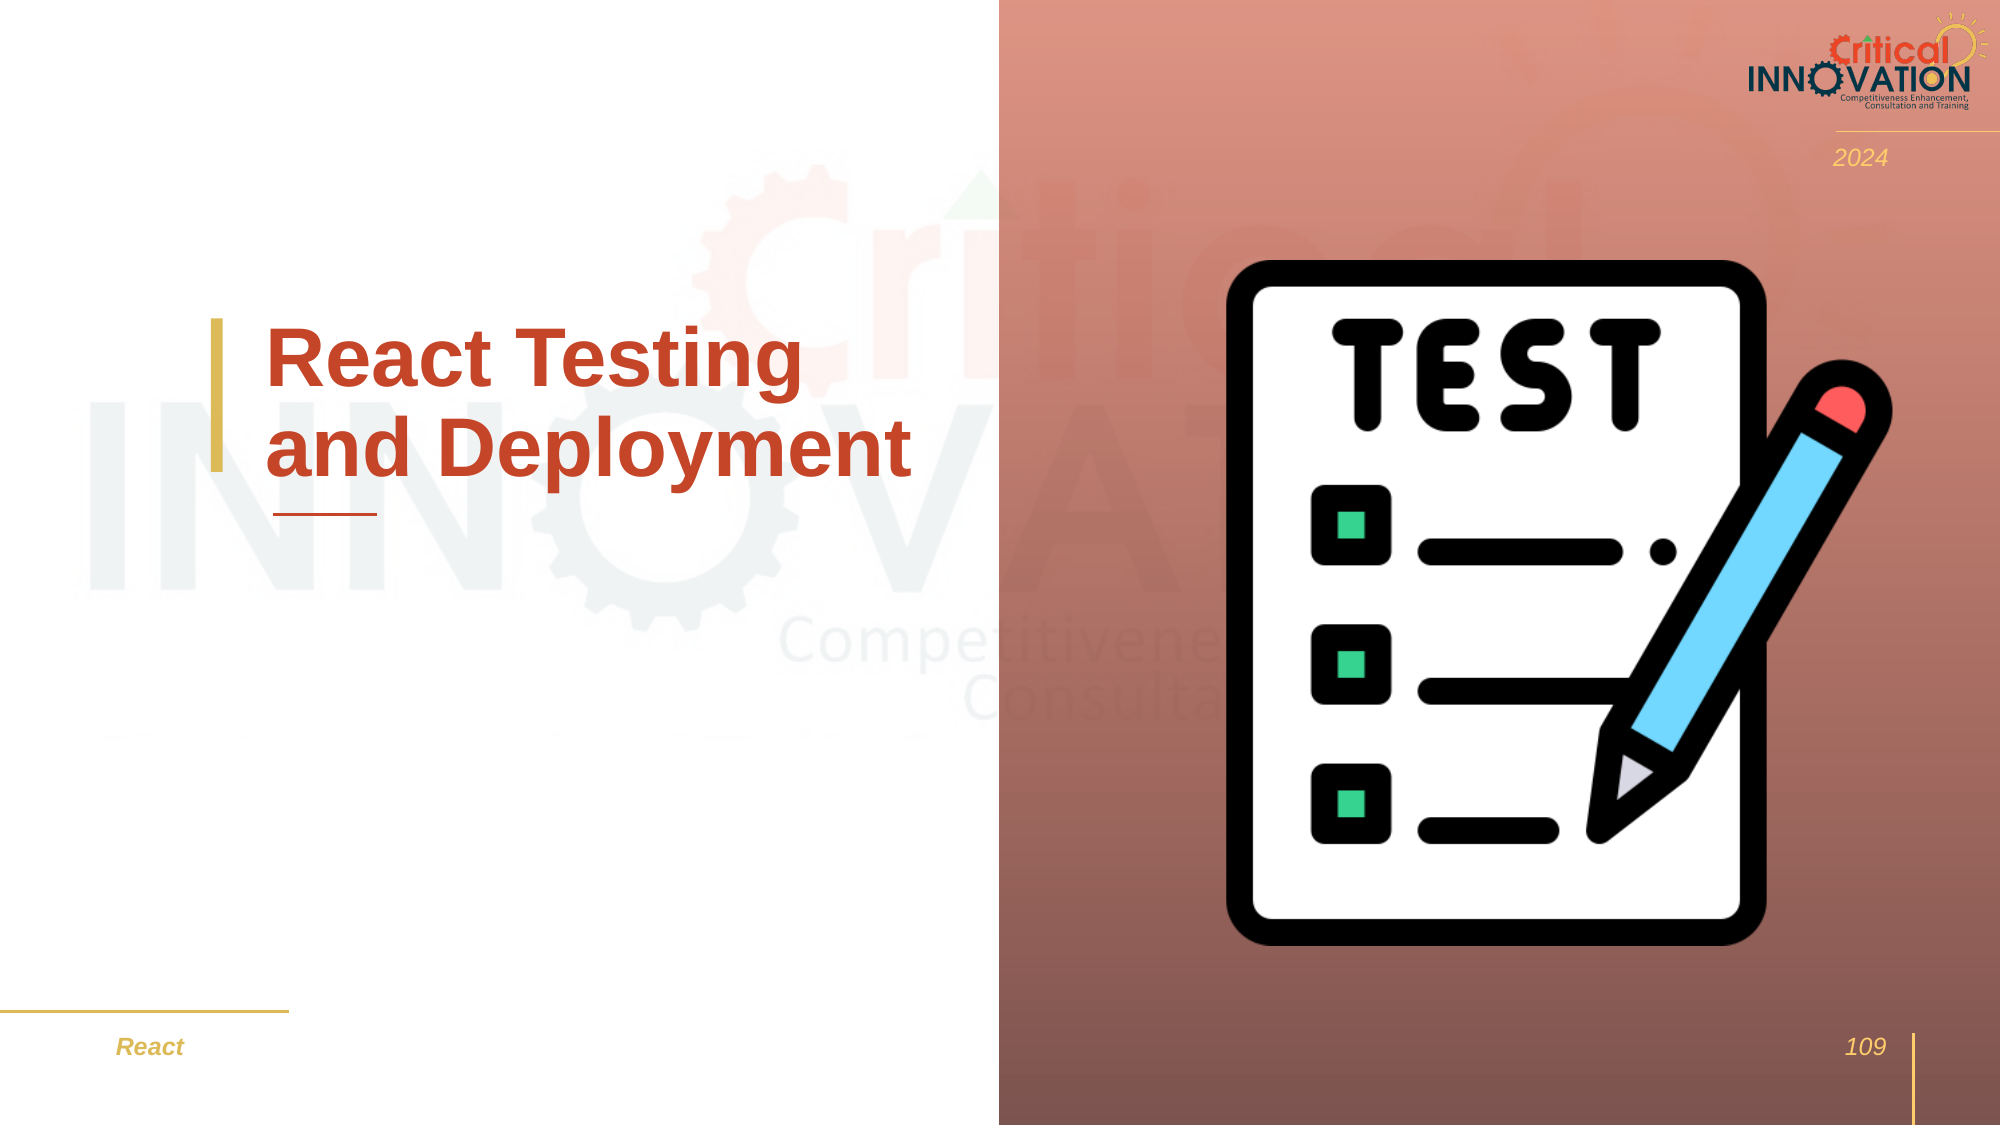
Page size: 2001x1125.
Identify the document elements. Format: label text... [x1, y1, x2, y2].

title React Testing and Deployment [250, 278, 931, 531]
picture [1749, 12, 1988, 110]
picture [1217, 260, 1902, 946]
slide_number 109 [1451, 1015, 1902, 1075]
footer React [100, 1015, 636, 1075]
list 2024 [1818, 137, 1919, 192]
